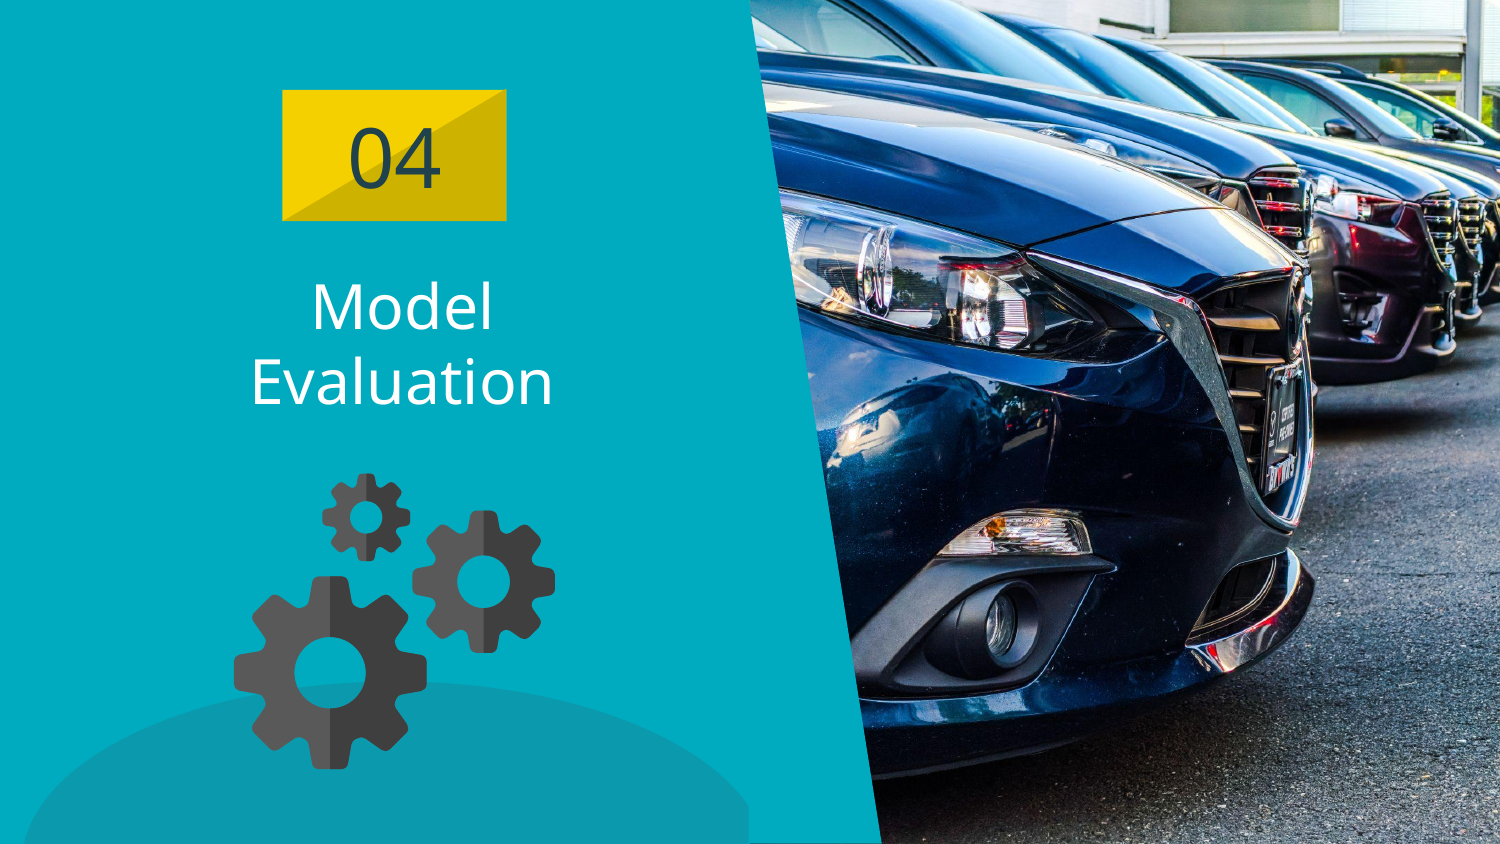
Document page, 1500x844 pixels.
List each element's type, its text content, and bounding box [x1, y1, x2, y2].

picture [749, 0, 1500, 844]
subtitle Model Evaluation [153, 252, 652, 428]
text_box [233, 473, 556, 770]
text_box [282, 88, 507, 222]
